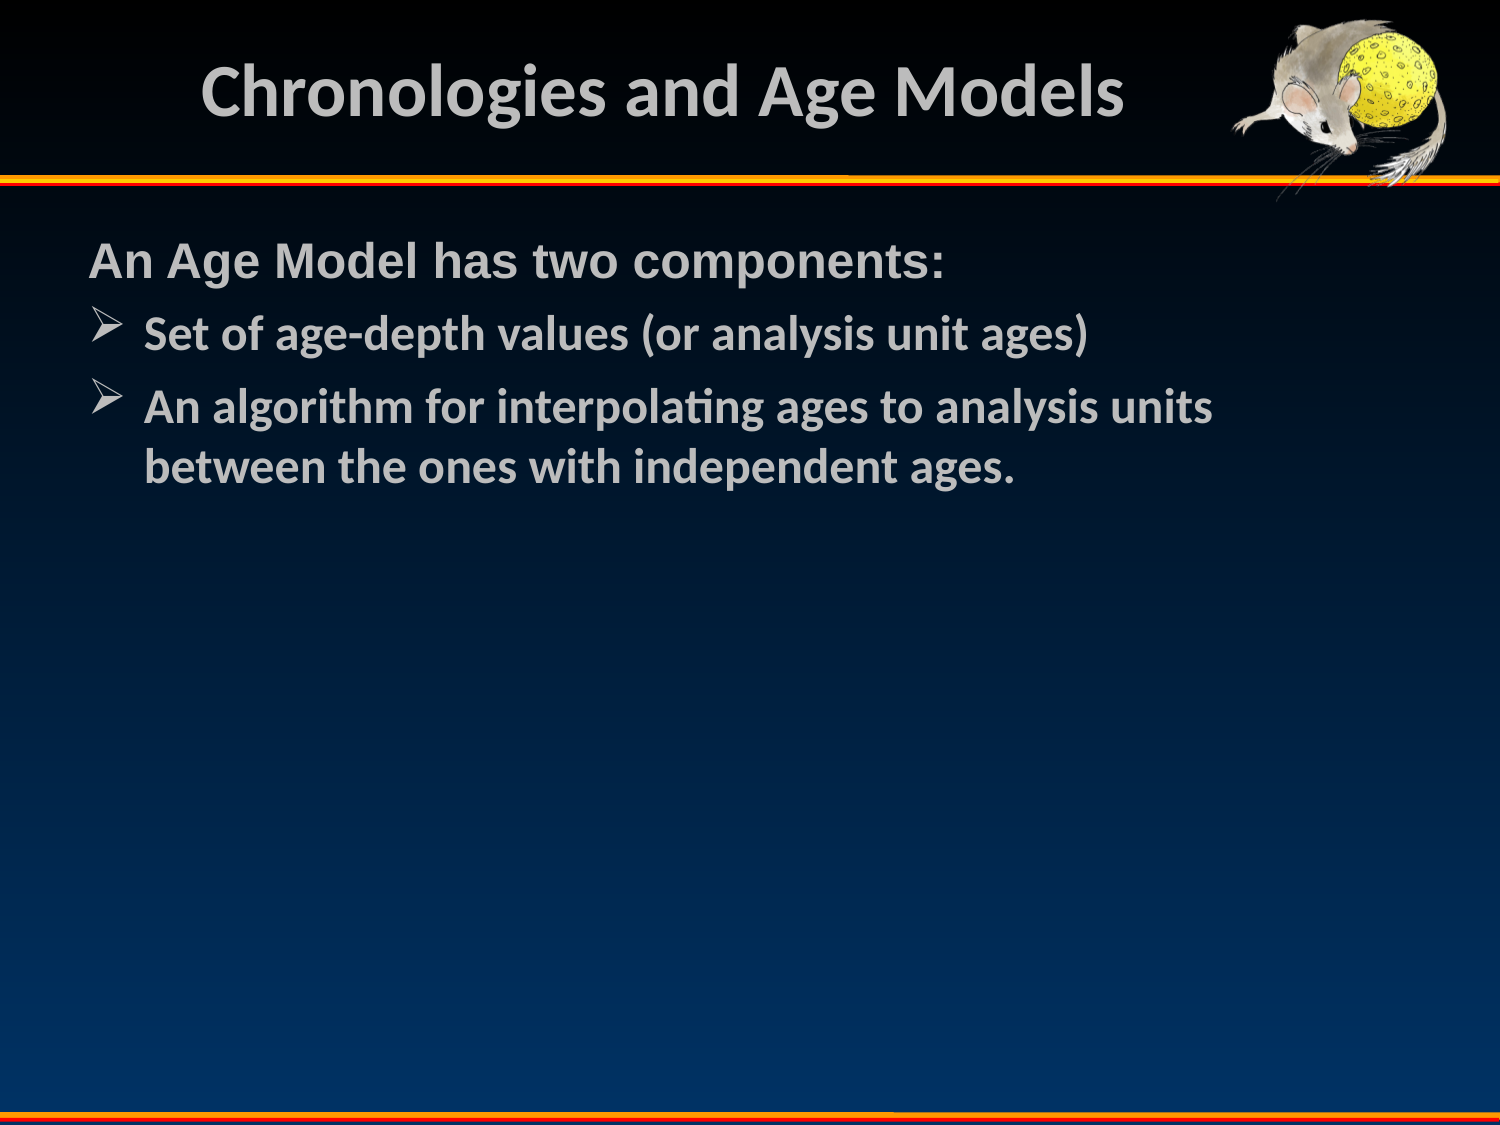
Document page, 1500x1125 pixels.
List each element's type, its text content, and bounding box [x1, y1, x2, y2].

text_box Chronologies and Age Models [186, 34, 1142, 139]
text_box An Age Model has two components: Set of age-depth values (or analysis unit ages) An algorithm for interpolating ages to analysis units between the ones with independent ages. [72, 220, 1421, 501]
picture [1199, 0, 1500, 224]
